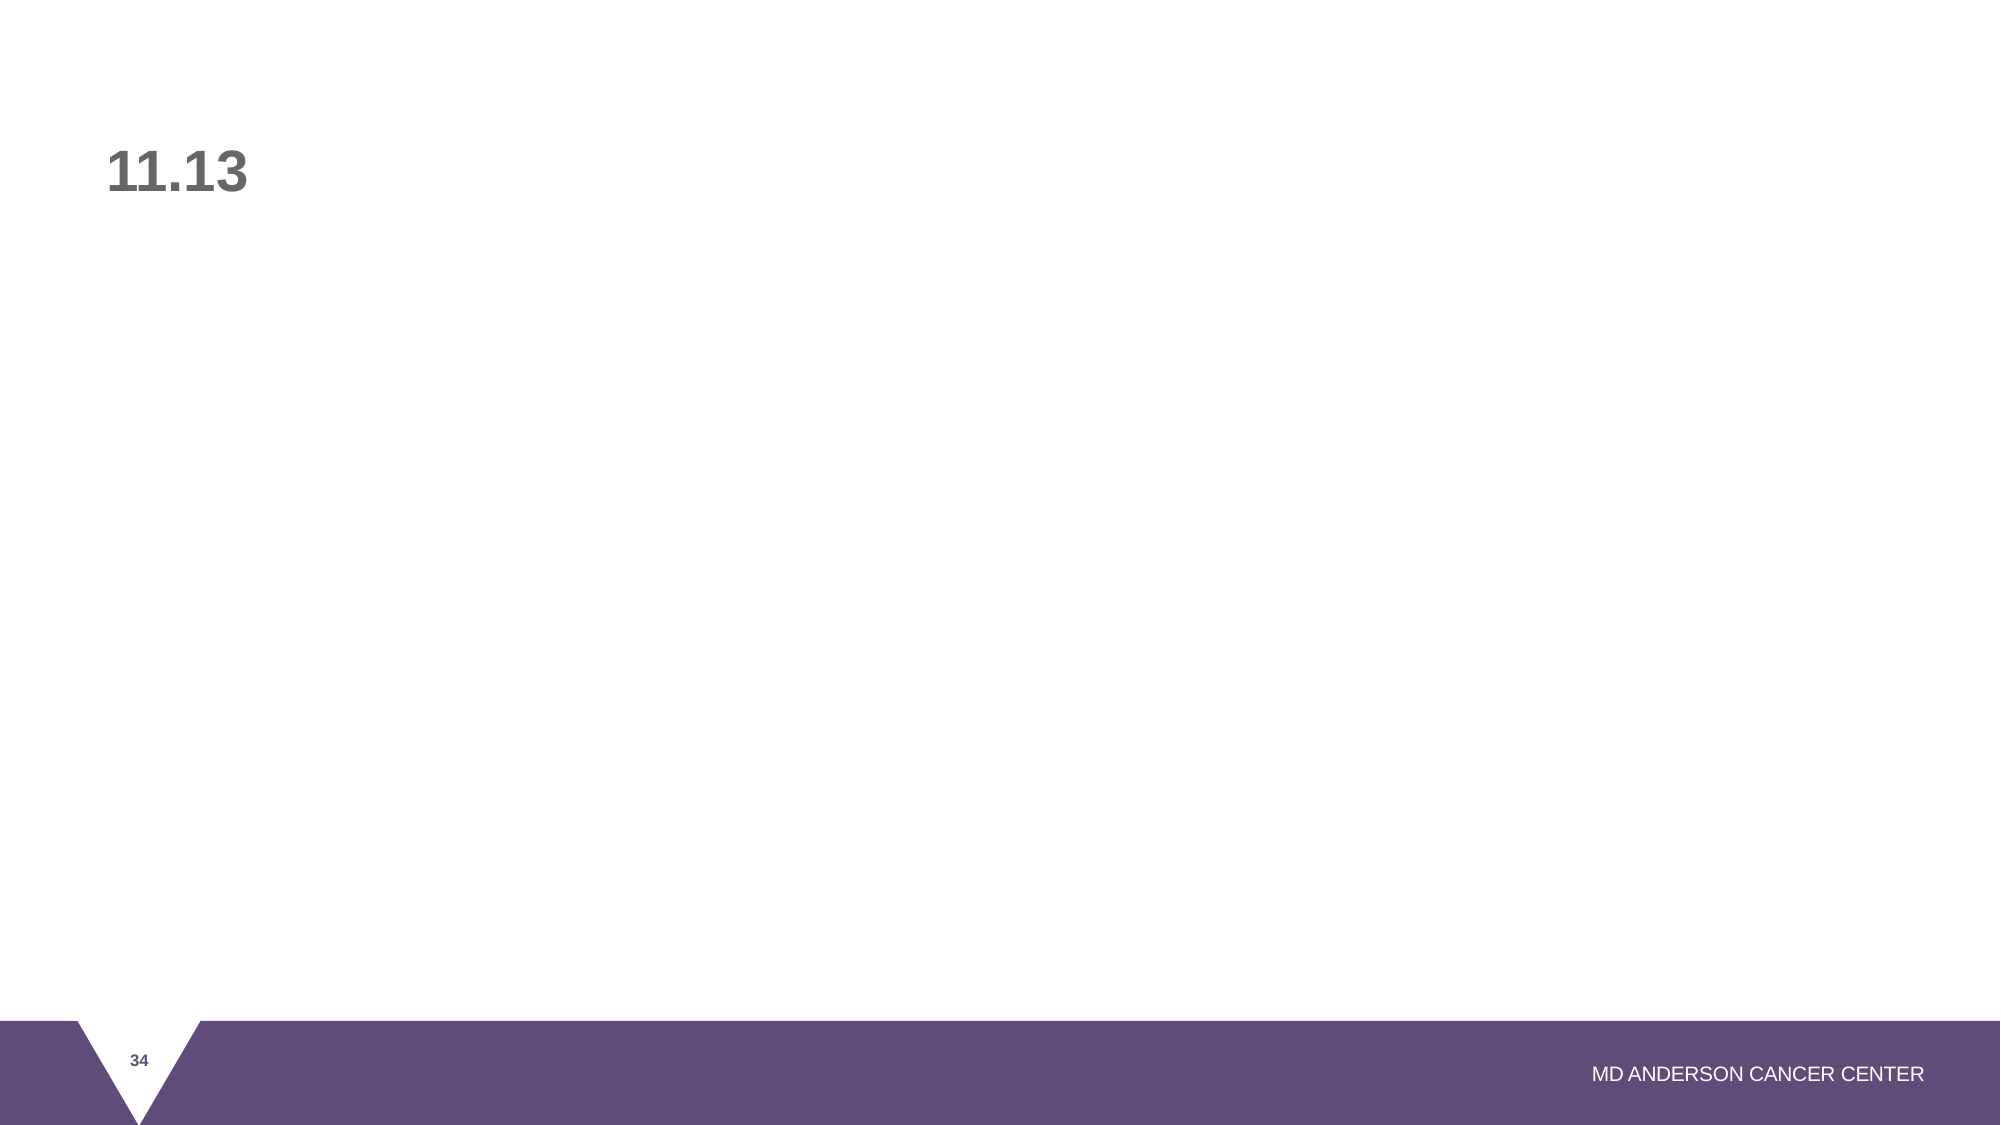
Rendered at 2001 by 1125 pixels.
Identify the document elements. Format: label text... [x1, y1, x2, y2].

slide_number 34 [78, 1029, 201, 1090]
title 11.13 [106, 63, 1926, 205]
